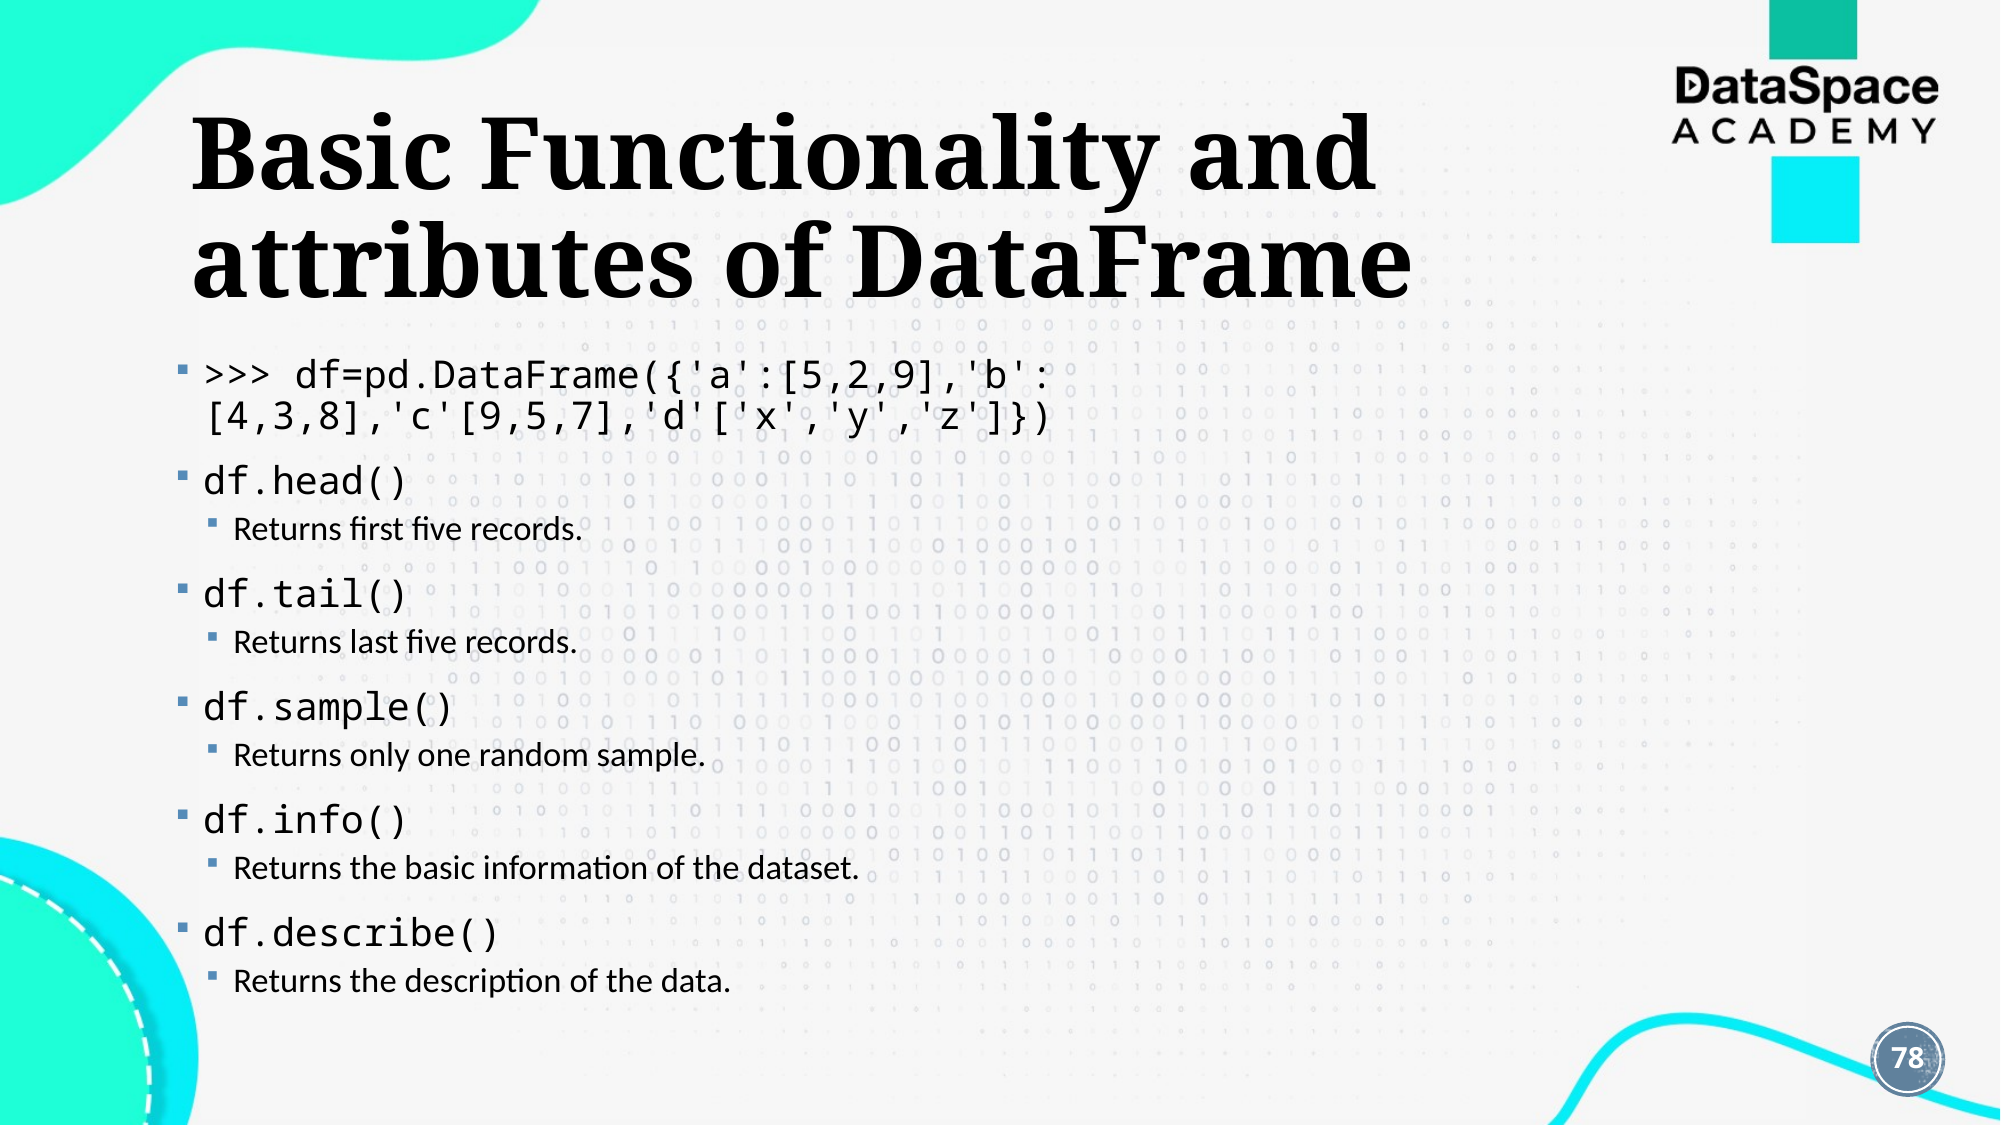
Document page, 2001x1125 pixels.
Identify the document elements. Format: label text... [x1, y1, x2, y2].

slide_number 78 [1855, 1028, 1961, 1089]
picture [0, 0, 2001, 1125]
title Basic Functionality and attributes of DataFrame [175, 79, 1826, 344]
list >>> df=pd.DataFrame({'a':[5,2,9],'b':[4,3,8],'c'[9,5,7],'d'['x','y','z']}) df.head() Returns first five records. df.tail() Returns last five records. df.sample() Returns only one random sample. df.info() Returns the basic information of the dataset. df.describe() Returns the description of the data. [175, 348, 1826, 1013]
